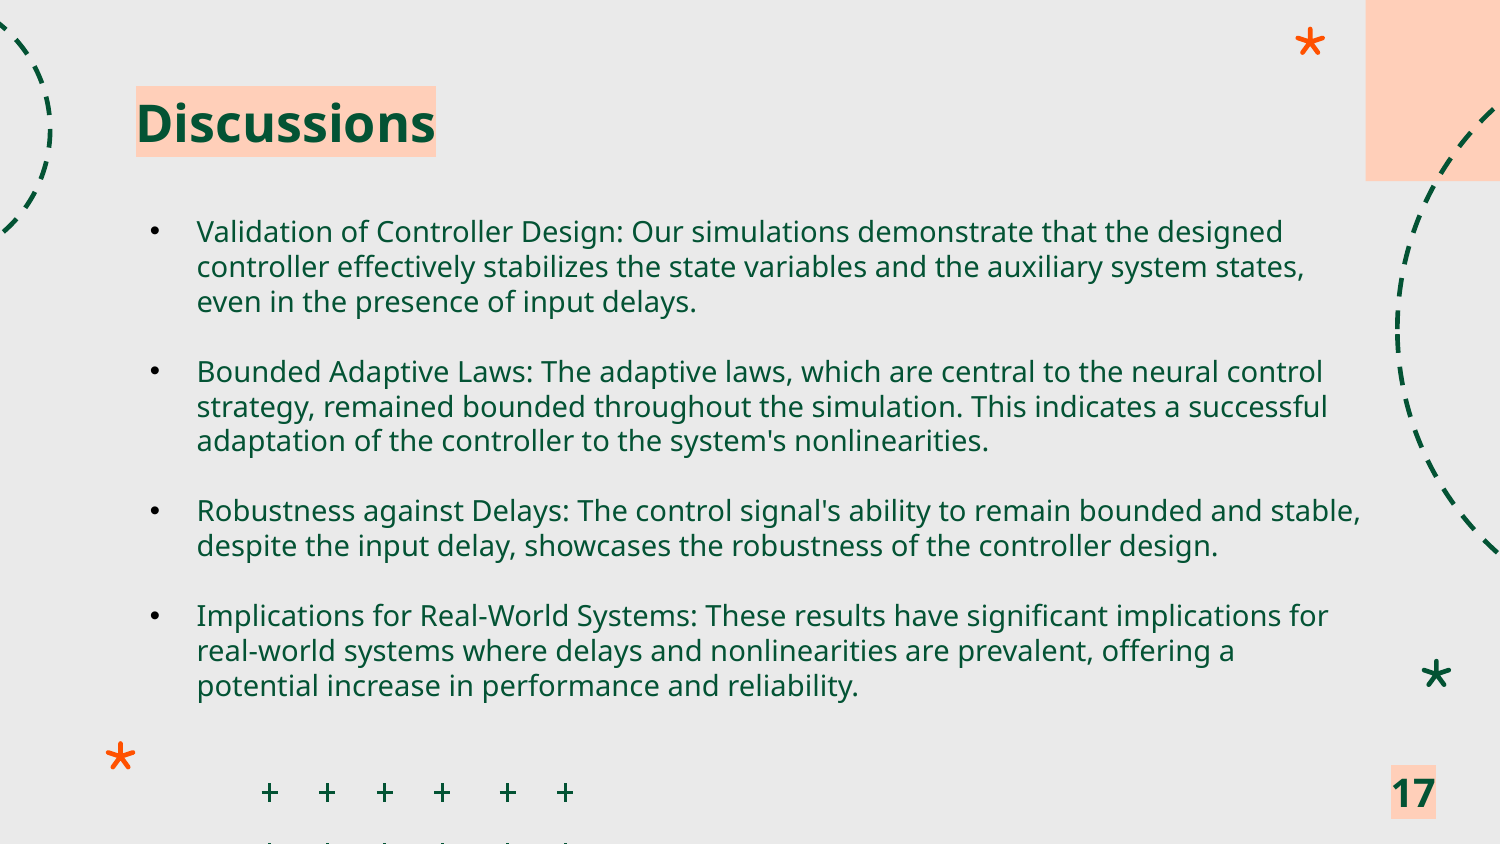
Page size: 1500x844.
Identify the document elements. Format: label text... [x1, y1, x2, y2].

slide_number 17 [1356, 771, 1471, 818]
text_box Validation of Controller Design: Our simulations demonstrate that the designed controller effectively stabilizes the state variables and the auxiliary system states, even in the presence of input delays. Bounded Adaptive Laws: The adaptive laws, which are central to the neural control strategy, remained bounded throughout the simulation. This indicates a successful adaptation of the controller to the system's nonlinearities. Robustness against Delays: The control signal's ability to remain bounded and stable, despite the input delay, showcases the robustness of the controller design. Implications for Real-World Systems: These results have significant implications for real-world systems where delays and nonlinearities are prevalent, offering a potential increase in performance and reliability. [134, 205, 1380, 710]
title Discussions [120, 75, 1380, 169]
